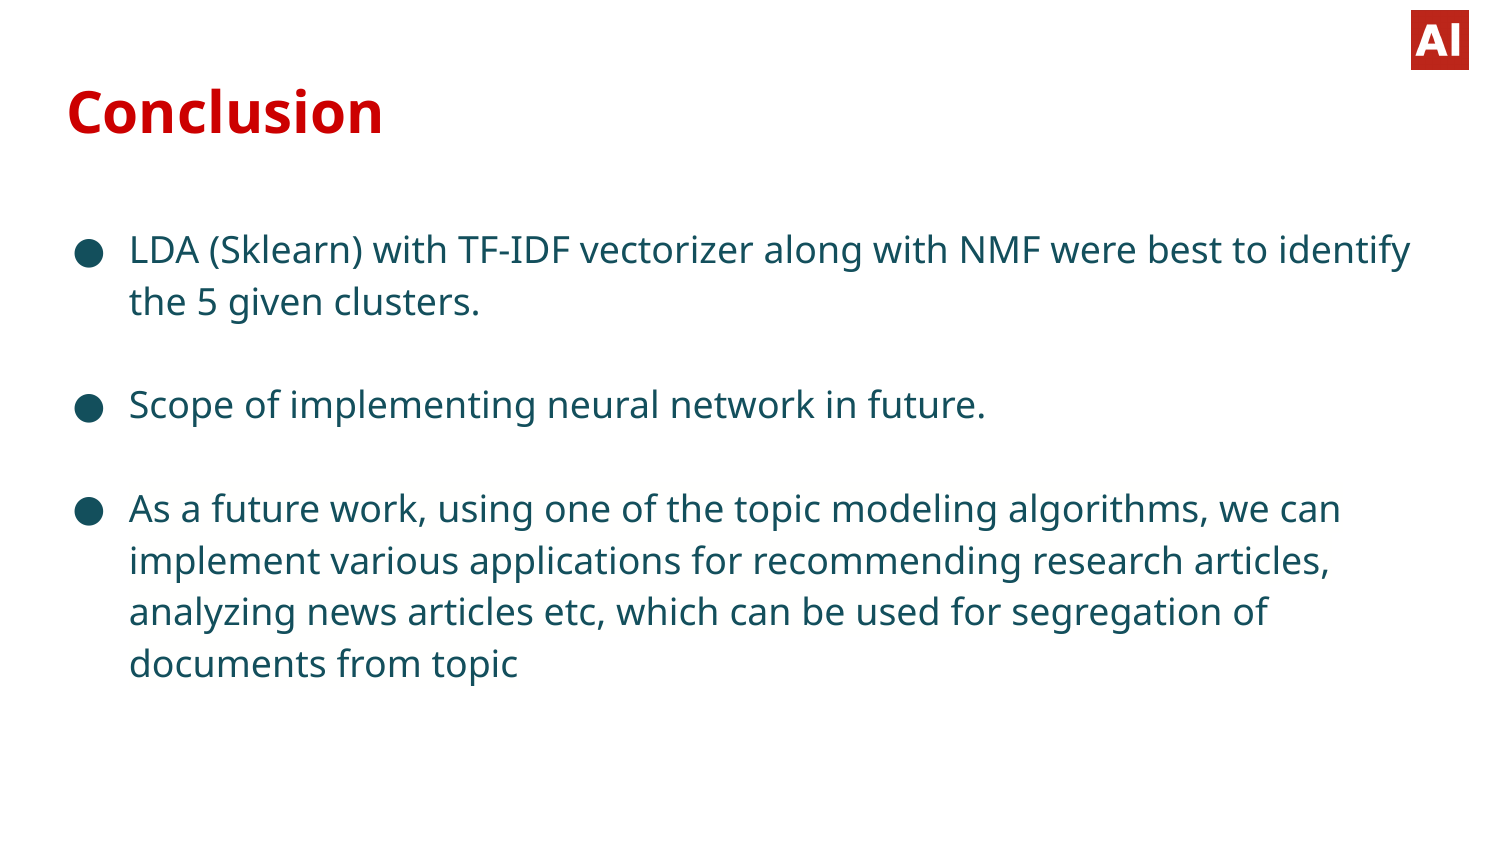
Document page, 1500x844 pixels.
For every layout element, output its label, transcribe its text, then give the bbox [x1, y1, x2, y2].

title Conclusion [51, 60, 1449, 155]
list LDA (Sklearn) with TF-IDF vectorizer along with NMF were best to identify the 5 given clusters. Scope of implementing neural network in future. As a future work, using one of the topic modeling algorithms, we can implement various applications for recommending research articles, analyzing news articles etc, which can be used for segregation of documents from topic [38, 204, 1437, 745]
picture [1411, 10, 1469, 70]
